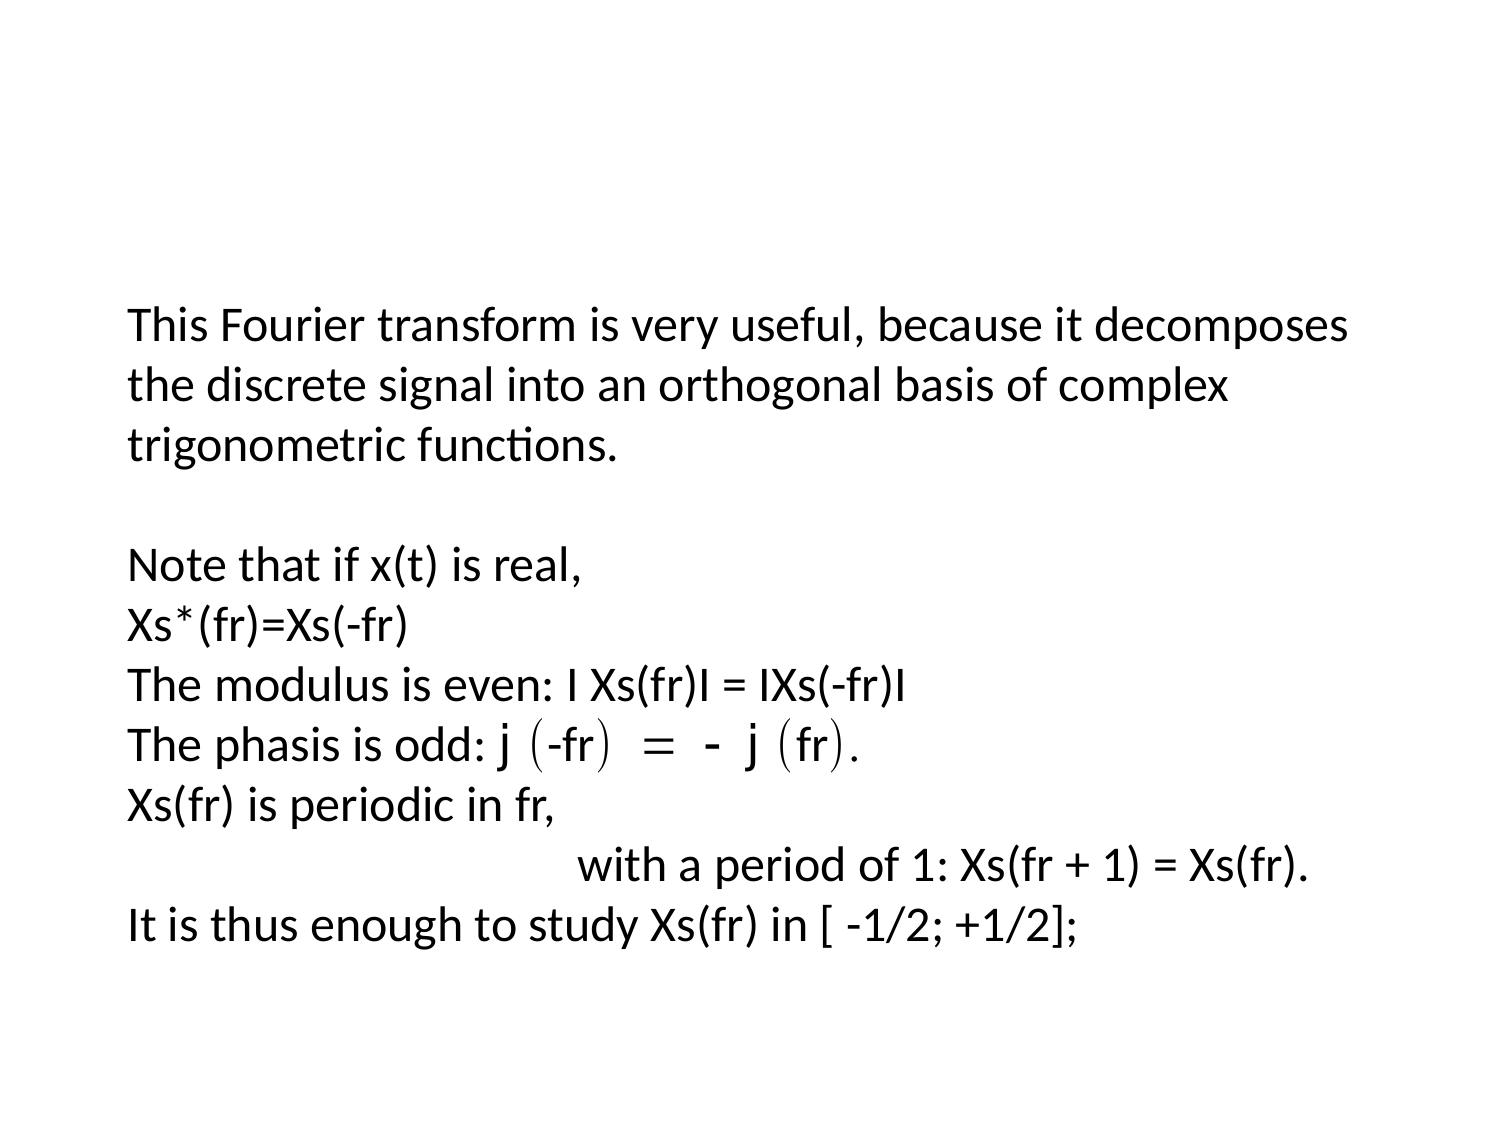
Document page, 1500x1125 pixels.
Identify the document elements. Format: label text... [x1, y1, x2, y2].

title This Fourier transform is very useful, because it decomposes the discrete signal into an orthogonal basis of complex trigonometric functions. Note that if x(t) is real, Xs*(fr)=Xs(-fr) The modulus is even: I Xs(fr)I = IXs(-fr)I The phasis is odd: j(-fr) = - j(fr). Xs(fr) is periodic in fr, with a period of 1: Xs(fr + 1) = Xs(fr). It is thus enough to study Xs(fr) in [ -1/2; +1/2]; [112, 184, 1388, 1059]
